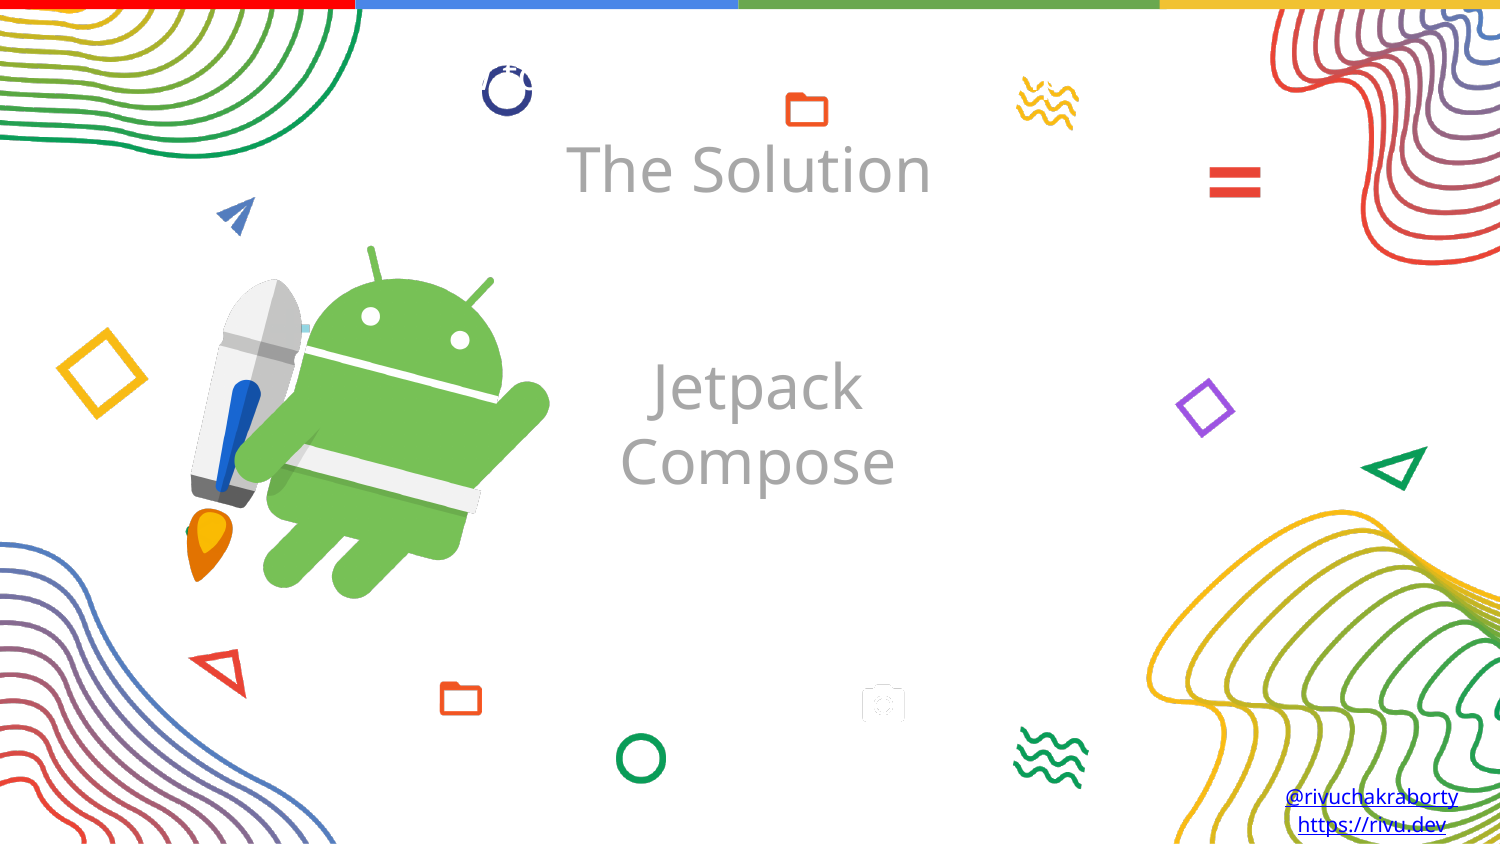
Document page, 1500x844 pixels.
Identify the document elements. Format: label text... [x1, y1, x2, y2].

text_box @rivuchakraborty https://rivu.dev [1159, 768, 1500, 844]
text_box Jetpack Compose [613, 325, 988, 519]
text_box The Solution [367, 114, 1133, 222]
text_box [0, 0, 1500, 10]
picture [0, 10, 1500, 844]
text_box How to Manage States with Compose [337, 33, 1202, 114]
